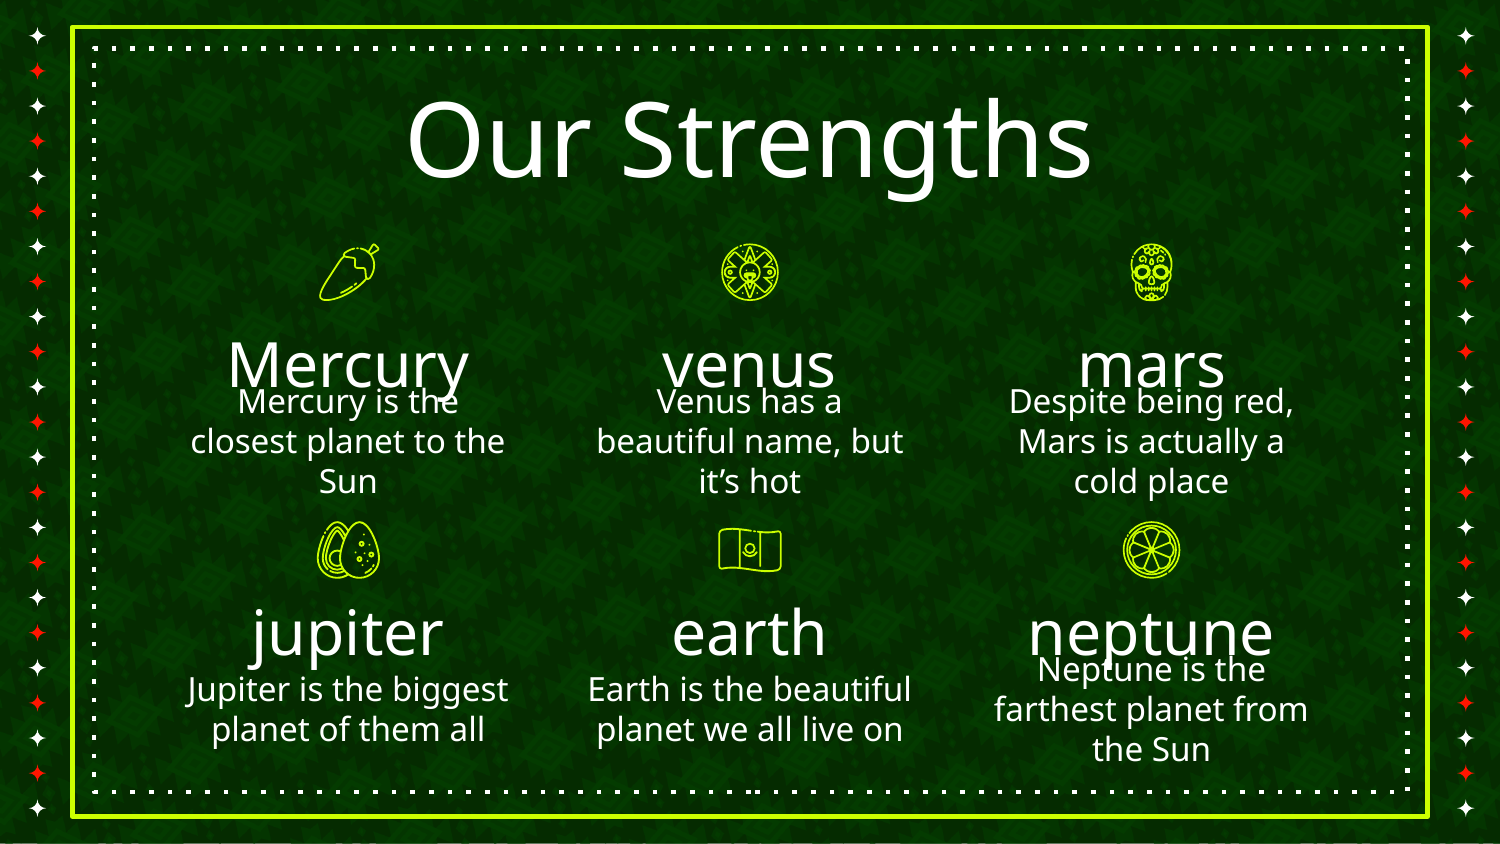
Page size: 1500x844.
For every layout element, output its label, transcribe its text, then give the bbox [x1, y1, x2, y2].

subtitle neptune [973, 577, 1330, 653]
title Our Strengths [118, 88, 1382, 183]
picture [0, 0, 1500, 844]
subtitle Earth is the beautiful planet we all live on [572, 661, 928, 756]
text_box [718, 527, 782, 573]
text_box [316, 243, 380, 302]
subtitle earth [572, 577, 928, 653]
subtitle Mercury is the closest planet to the Sun [170, 393, 527, 487]
subtitle venus [572, 309, 928, 385]
subtitle Despite being red, Mars is actually a cold place [973, 393, 1330, 487]
subtitle Neptune is the farthest planet from the Sun [973, 661, 1330, 756]
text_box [316, 520, 381, 580]
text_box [1122, 520, 1181, 580]
subtitle Venus has a beautiful name, but it’s hot [572, 393, 928, 487]
subtitle Jupiter is the biggest planet of them all [170, 661, 527, 756]
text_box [1130, 243, 1173, 302]
subtitle mars [973, 309, 1330, 385]
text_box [720, 243, 780, 302]
subtitle jupiter [170, 577, 527, 653]
subtitle Mercury [170, 309, 527, 385]
